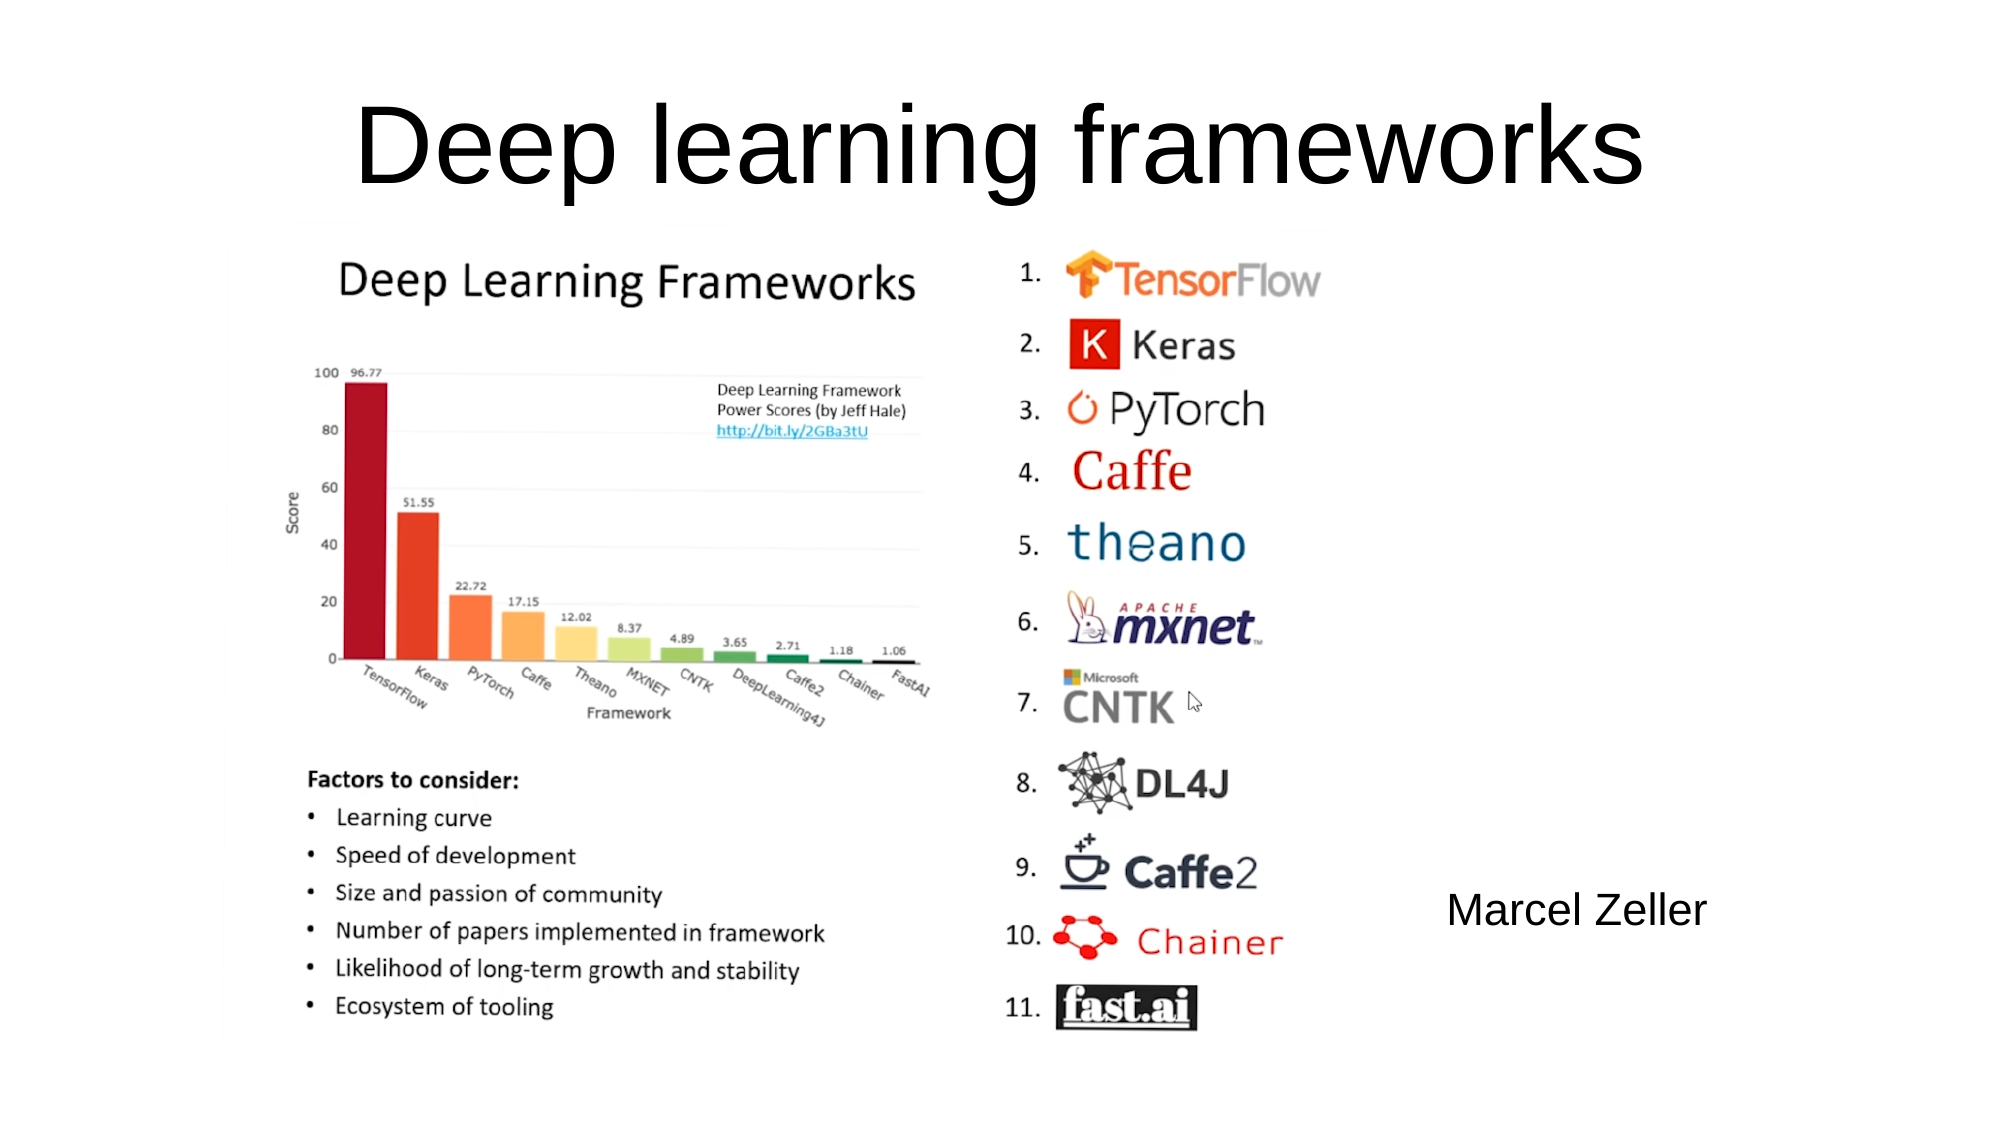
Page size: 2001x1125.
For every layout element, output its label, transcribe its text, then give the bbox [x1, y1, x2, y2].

text_box Marcel Zeller [1428, 871, 1900, 940]
text_box Deep learning frameworks [99, 44, 1900, 233]
picture [224, 219, 1329, 1050]
